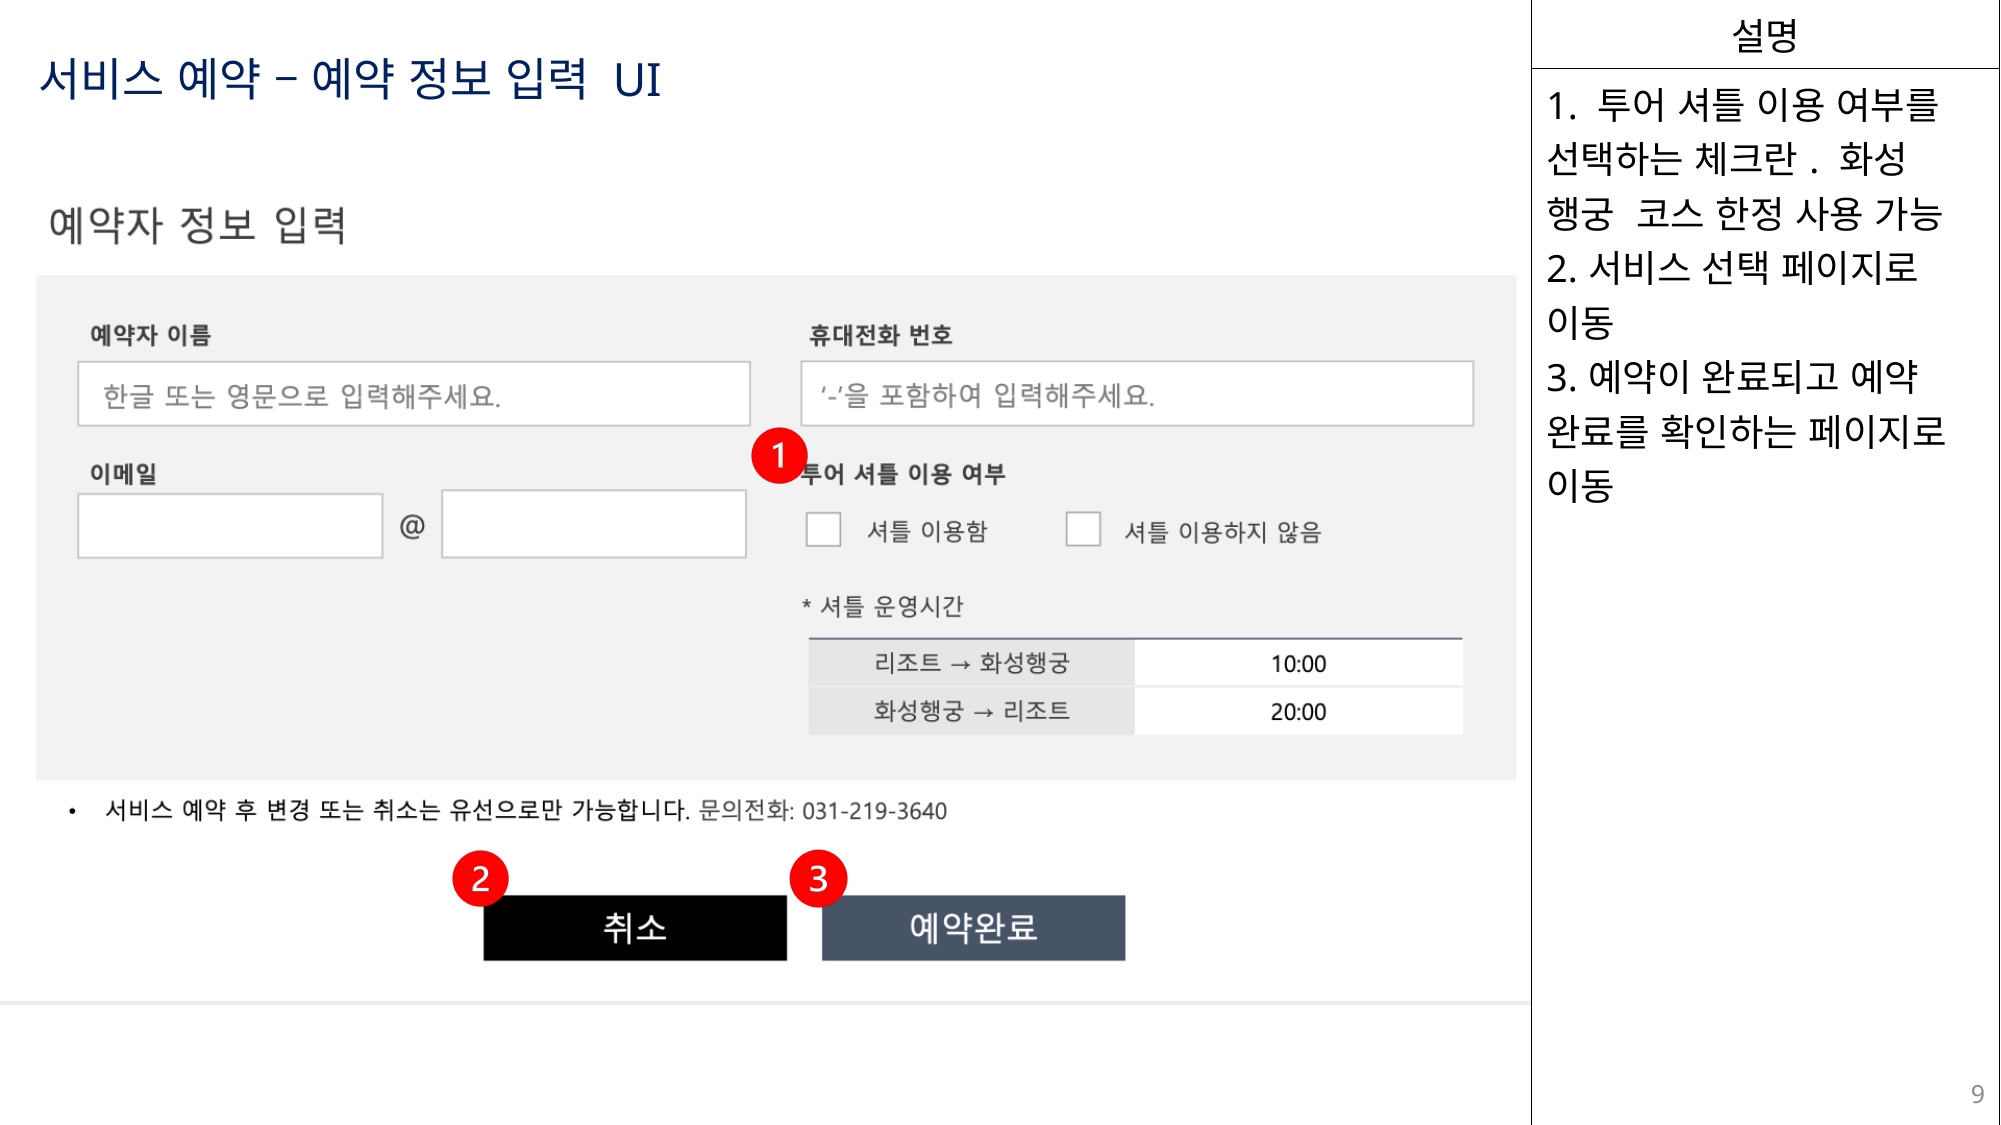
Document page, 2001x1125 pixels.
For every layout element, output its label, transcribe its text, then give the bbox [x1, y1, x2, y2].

table_cell 1. 투어 셔틀 이용 여부를 선택하는 체크란. 화성 행궁 코스 한정 사용 가능 2.서비스 선택 페이지로 이동 3.예약이 완료되고 예약 완료를 확인하는 페이지로 이동 [1532, 69, 1999, 1125]
picture [0, 120, 1560, 1005]
slide_number 9 [1550, 1065, 2000, 1125]
table_header 설명 [1532, 0, 1999, 68]
text_box 서비스 예약 – 예약 정보 입력 UI [24, 42, 847, 113]
